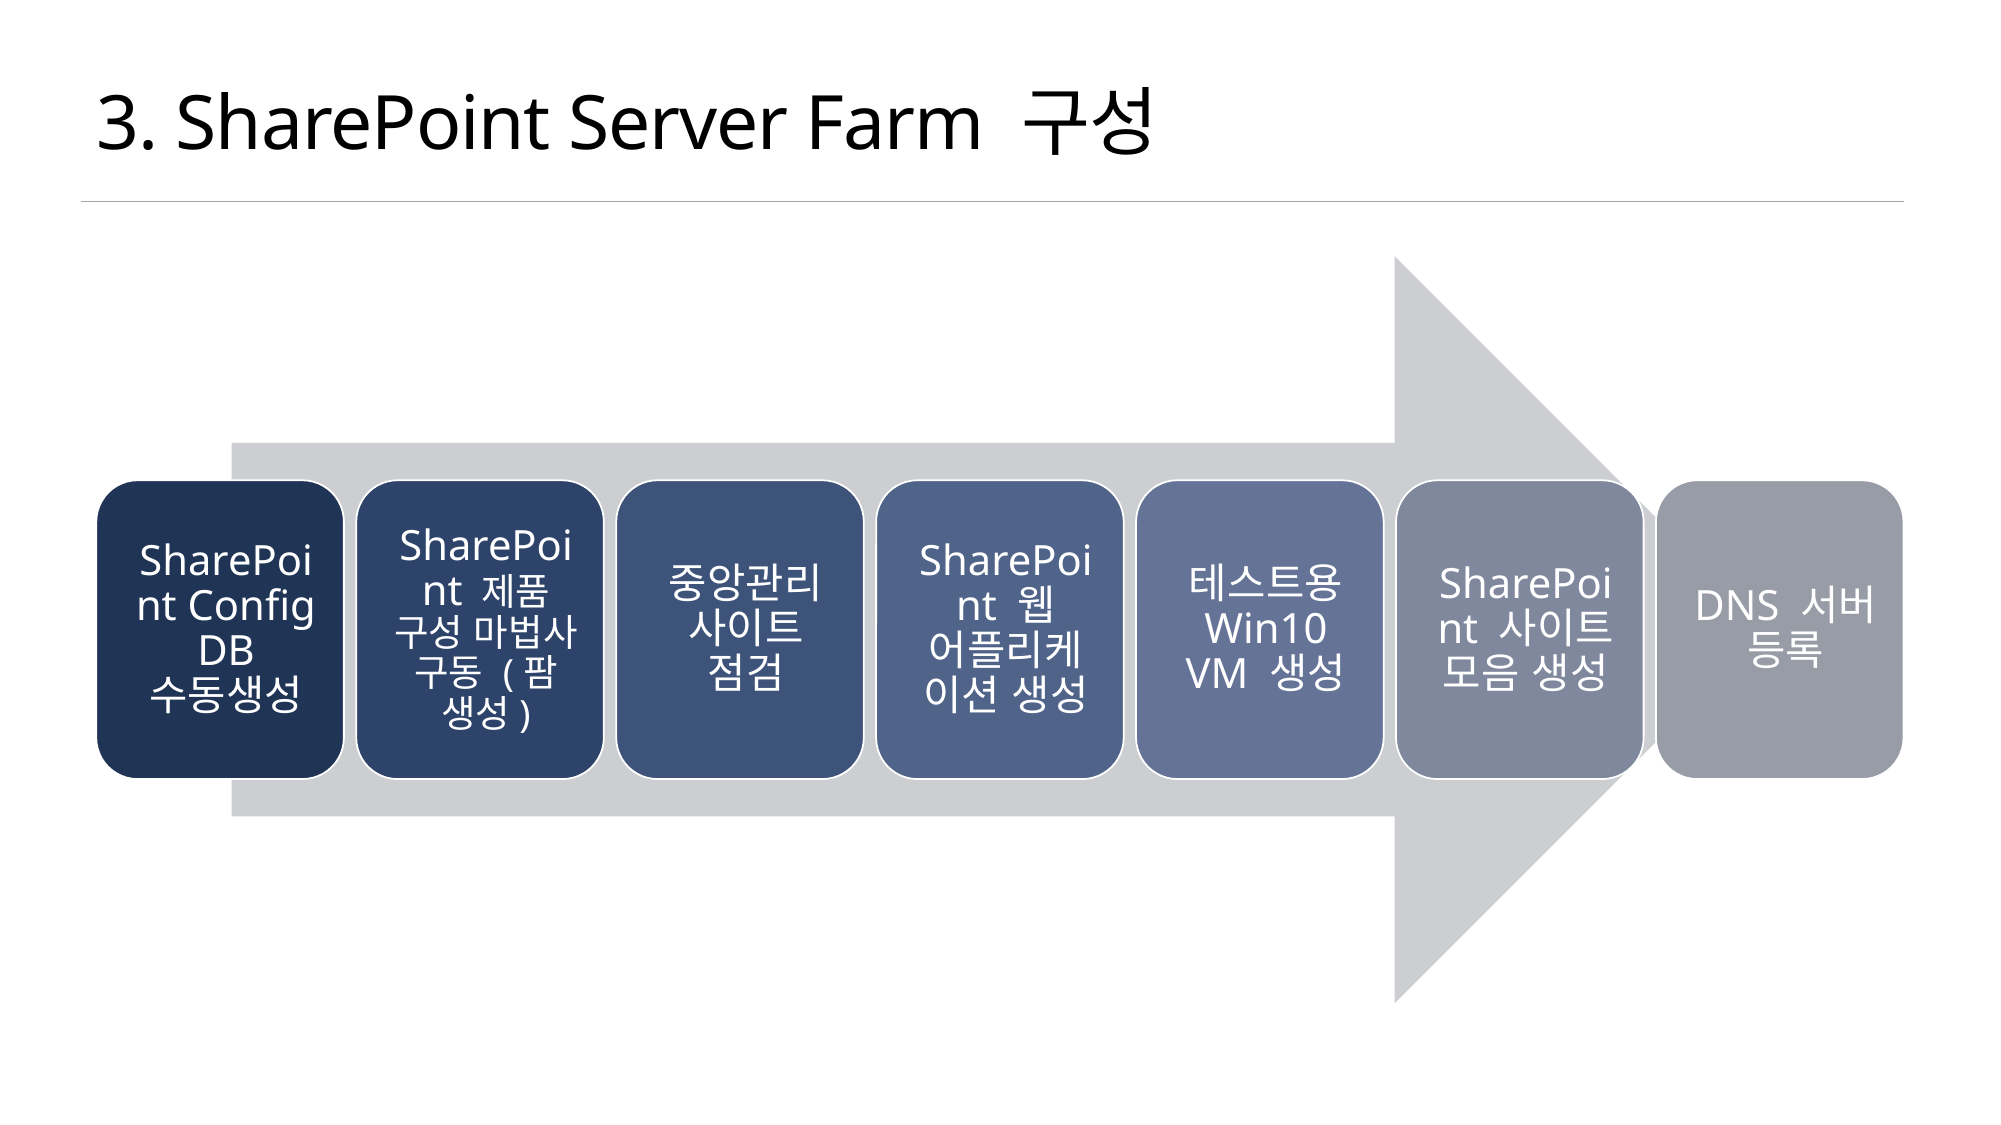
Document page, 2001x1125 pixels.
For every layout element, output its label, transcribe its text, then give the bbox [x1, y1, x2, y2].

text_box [95, 255, 1904, 1004]
title 3. SharePoint Server Farm 구성 [96, 75, 1904, 166]
